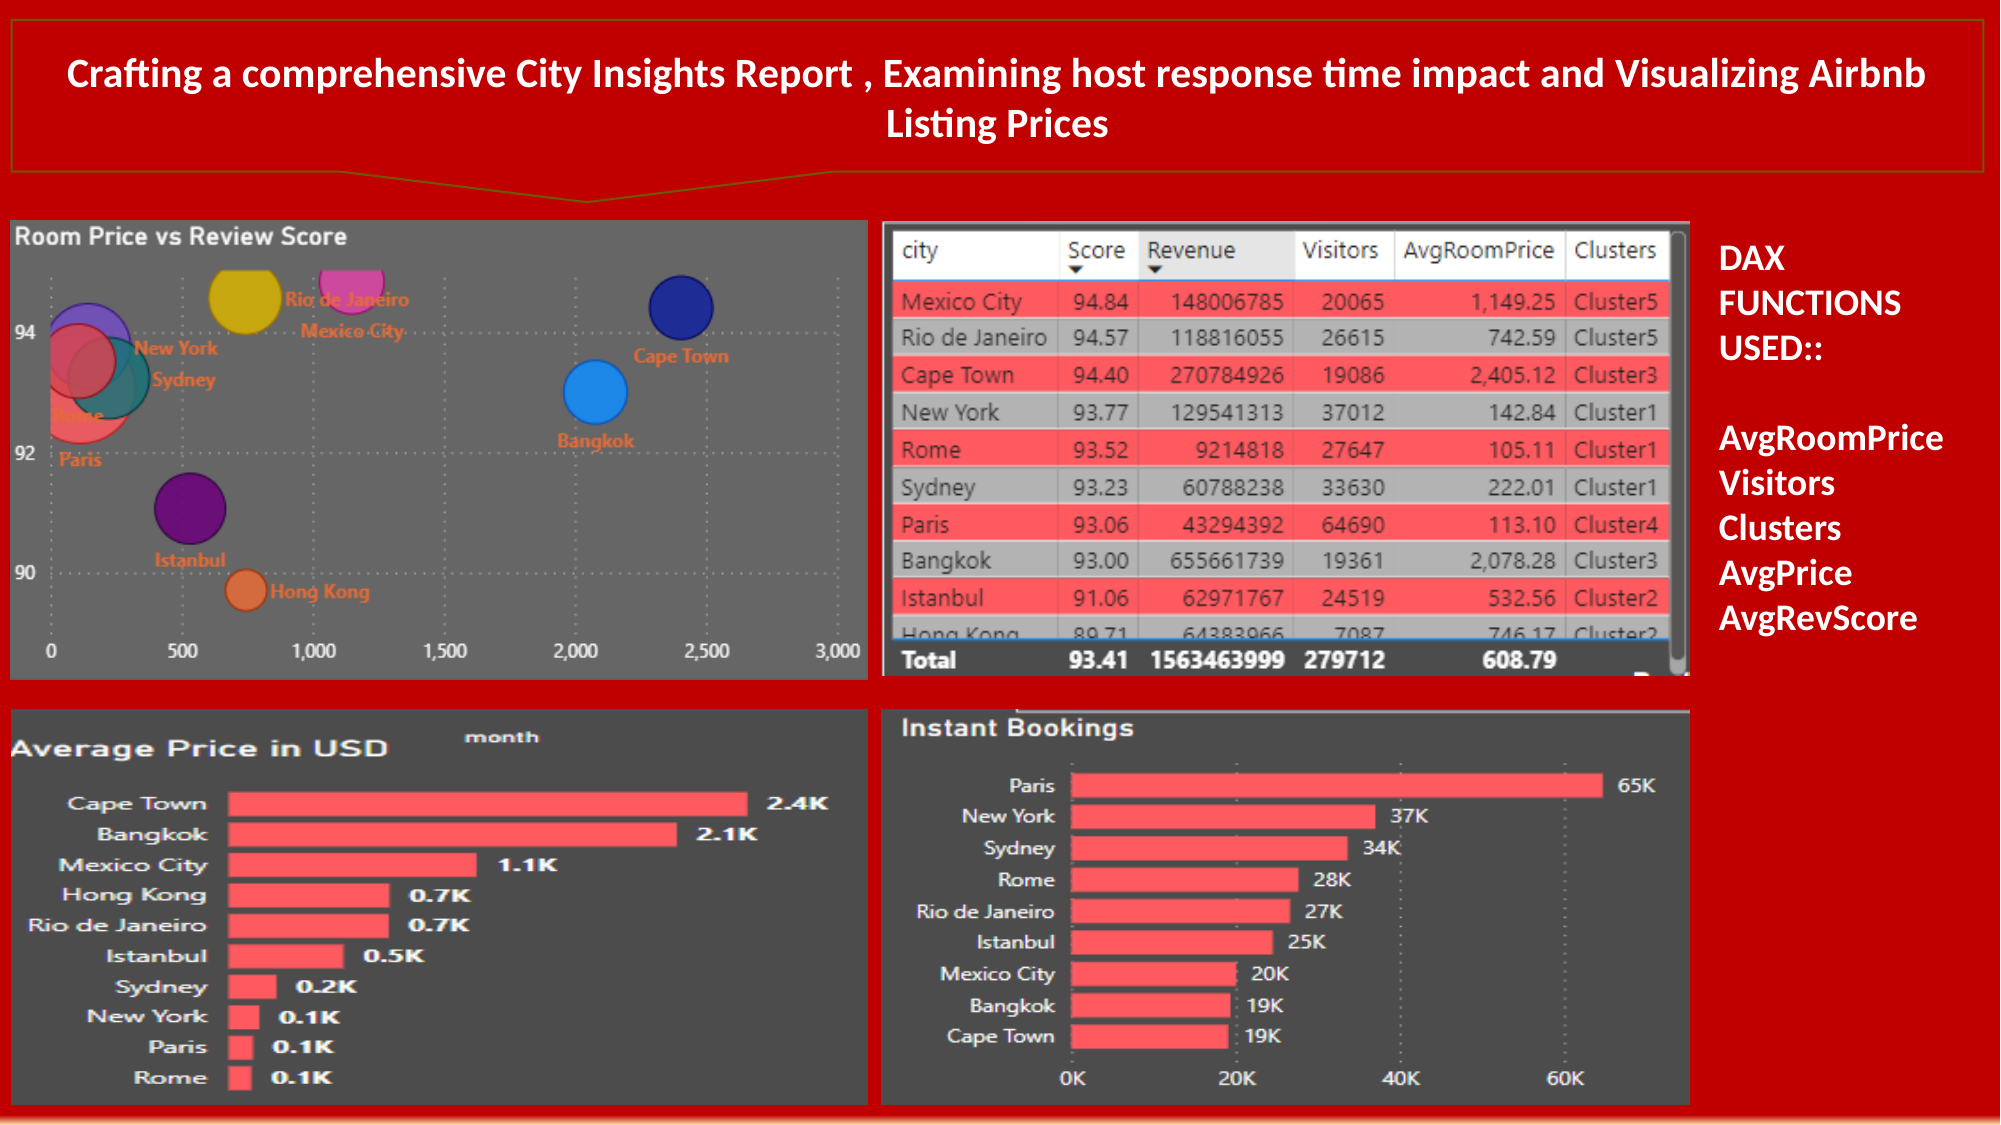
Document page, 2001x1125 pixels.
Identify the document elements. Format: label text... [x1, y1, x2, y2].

picture [881, 709, 1690, 1105]
picture [11, 709, 868, 1105]
text_box DAX FUNCTIONS USED:: AvgRoomPrice Visitors Clusters AvgPrice AvgRevScore [1704, 225, 1984, 646]
text_box Crafting a comprehensive City Insights Report , Examining host response time impact and Visualizing Airbnb Listing Prices [10, 18, 1985, 204]
picture [10, 220, 868, 680]
picture [881, 221, 1690, 676]
